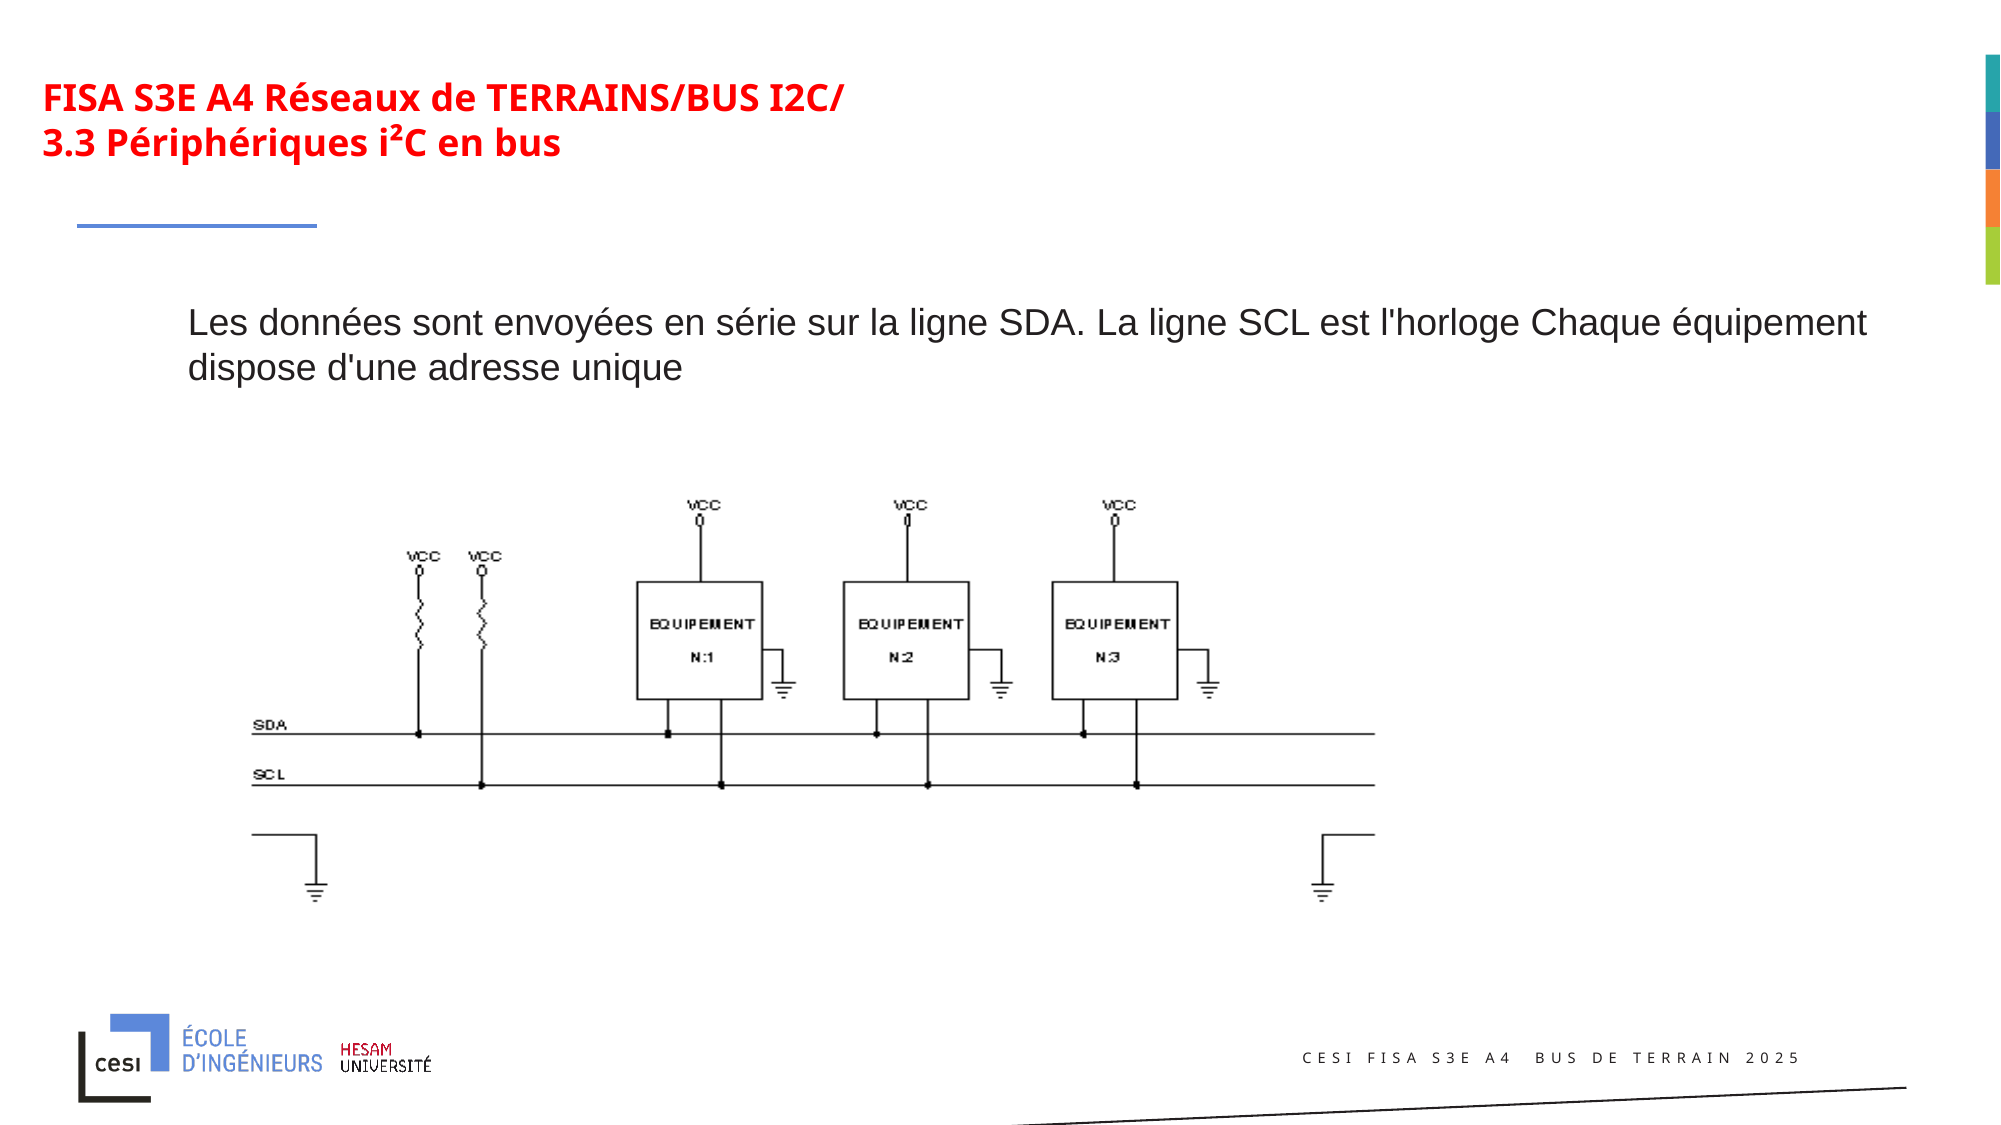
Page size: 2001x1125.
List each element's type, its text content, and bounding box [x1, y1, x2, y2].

text_box FISA S3E A4 Réseaux de TERRAINS/BUS I2C/ 3.3 Périphériques i²C en bus [27, 66, 1973, 172]
footer CESI FISA S3E A4 Bus de Terrain 2025 [1041, 1027, 1814, 1088]
text_box Les données sont envoyées en série sur la ligne SDA. La ligne SCL est l'horloge Chaque équipement dispose d'une adresse unique [90, 290, 1969, 396]
picture [12, 949, 433, 1125]
picture [242, 479, 1402, 917]
